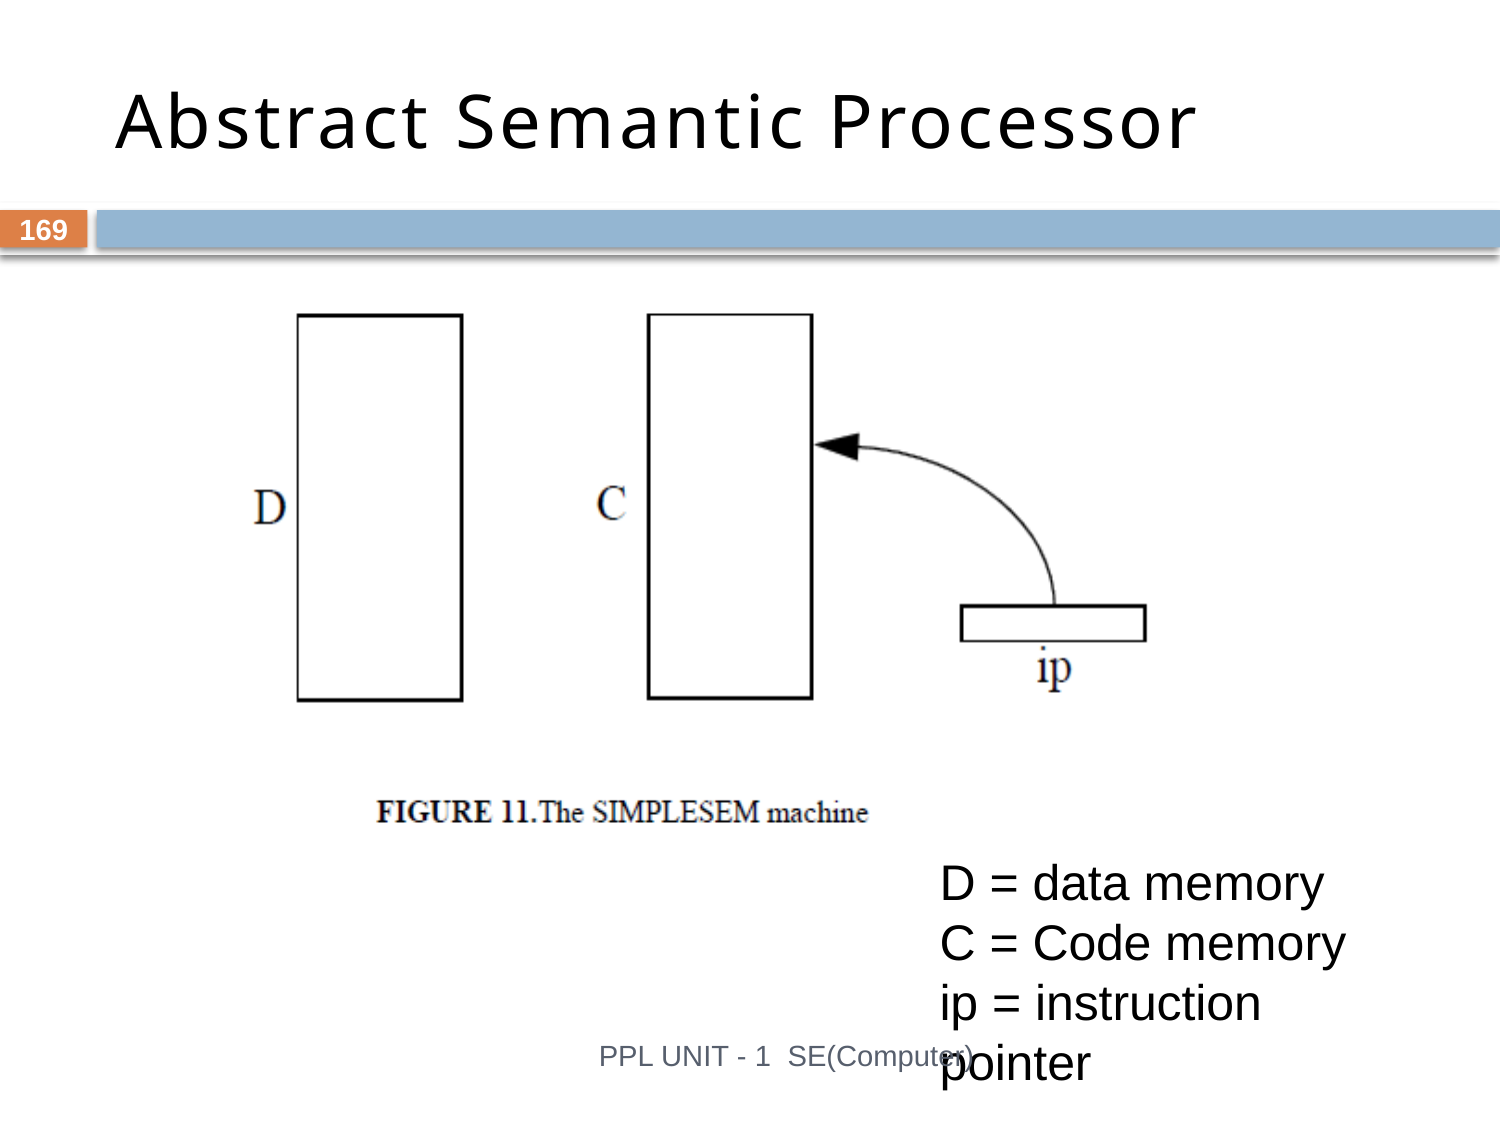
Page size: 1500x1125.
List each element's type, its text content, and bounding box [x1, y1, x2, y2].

text_box D = data memory C = Code memory ip = instruction pointer [937, 849, 1432, 1090]
title Abstract Semantic Processor [100, 37, 1438, 200]
footer PPL UNIT - 1 SE(Computer) [99, 1024, 990, 1085]
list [224, 274, 1226, 863]
slide_number 169 [0, 208, 88, 249]
